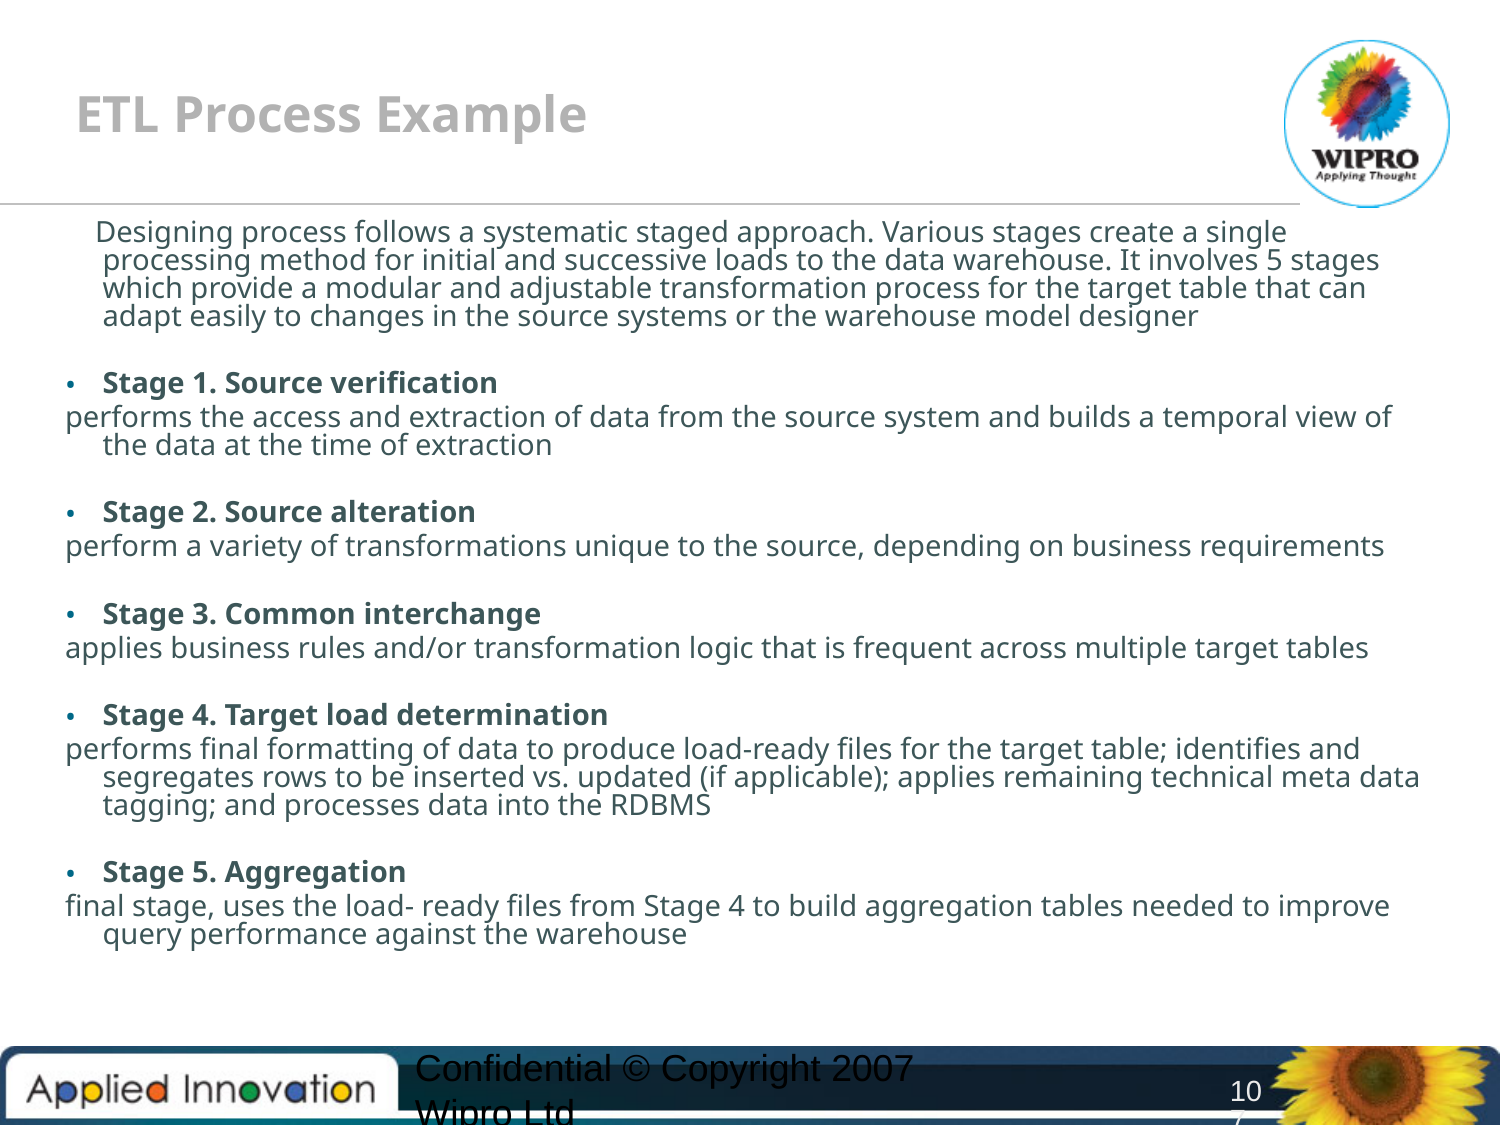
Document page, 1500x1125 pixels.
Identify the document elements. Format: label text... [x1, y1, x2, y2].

footer Confidential © Copyright 2007 Wipro Ltd [399, 1057, 975, 1121]
picture [1284, 37, 1450, 208]
picture [0, 1046, 1500, 1125]
picture [527, 1121, 541, 1125]
text_box ETL Process Example [0, 0, 1325, 150]
list Designing process follows a systematic staged approach. Various stages create a single processing method for initial and successive loads to the data warehouse. It involves 5 stages which provide a modular and adjustable transformation process for the target table that can adapt easily to changes in the source systems or the warehouse model designer Stage 1. Source verification performs the access and extraction of data from the source system and builds a temporal view of the data at the time of extraction Stage 2. Source alteration perform a variety of transformations unique to the source, depending on business requirements Stage 3. Common interchange applies business rules and/or transformation logic that is frequent across multiple target tables Stage 4. Target load determination performs final formatting of data to produce load-ready files for the target table; identifies and segregates rows to be inserted vs. updated (if applicable); applies remaining technical meta data tagging; and processes data into the RDBMS Stage 5. Aggregation final stage, uses the load- ready files from Stage 4 to build aggregation tables needed to improve query performance against the warehouse [50, 212, 1450, 1025]
